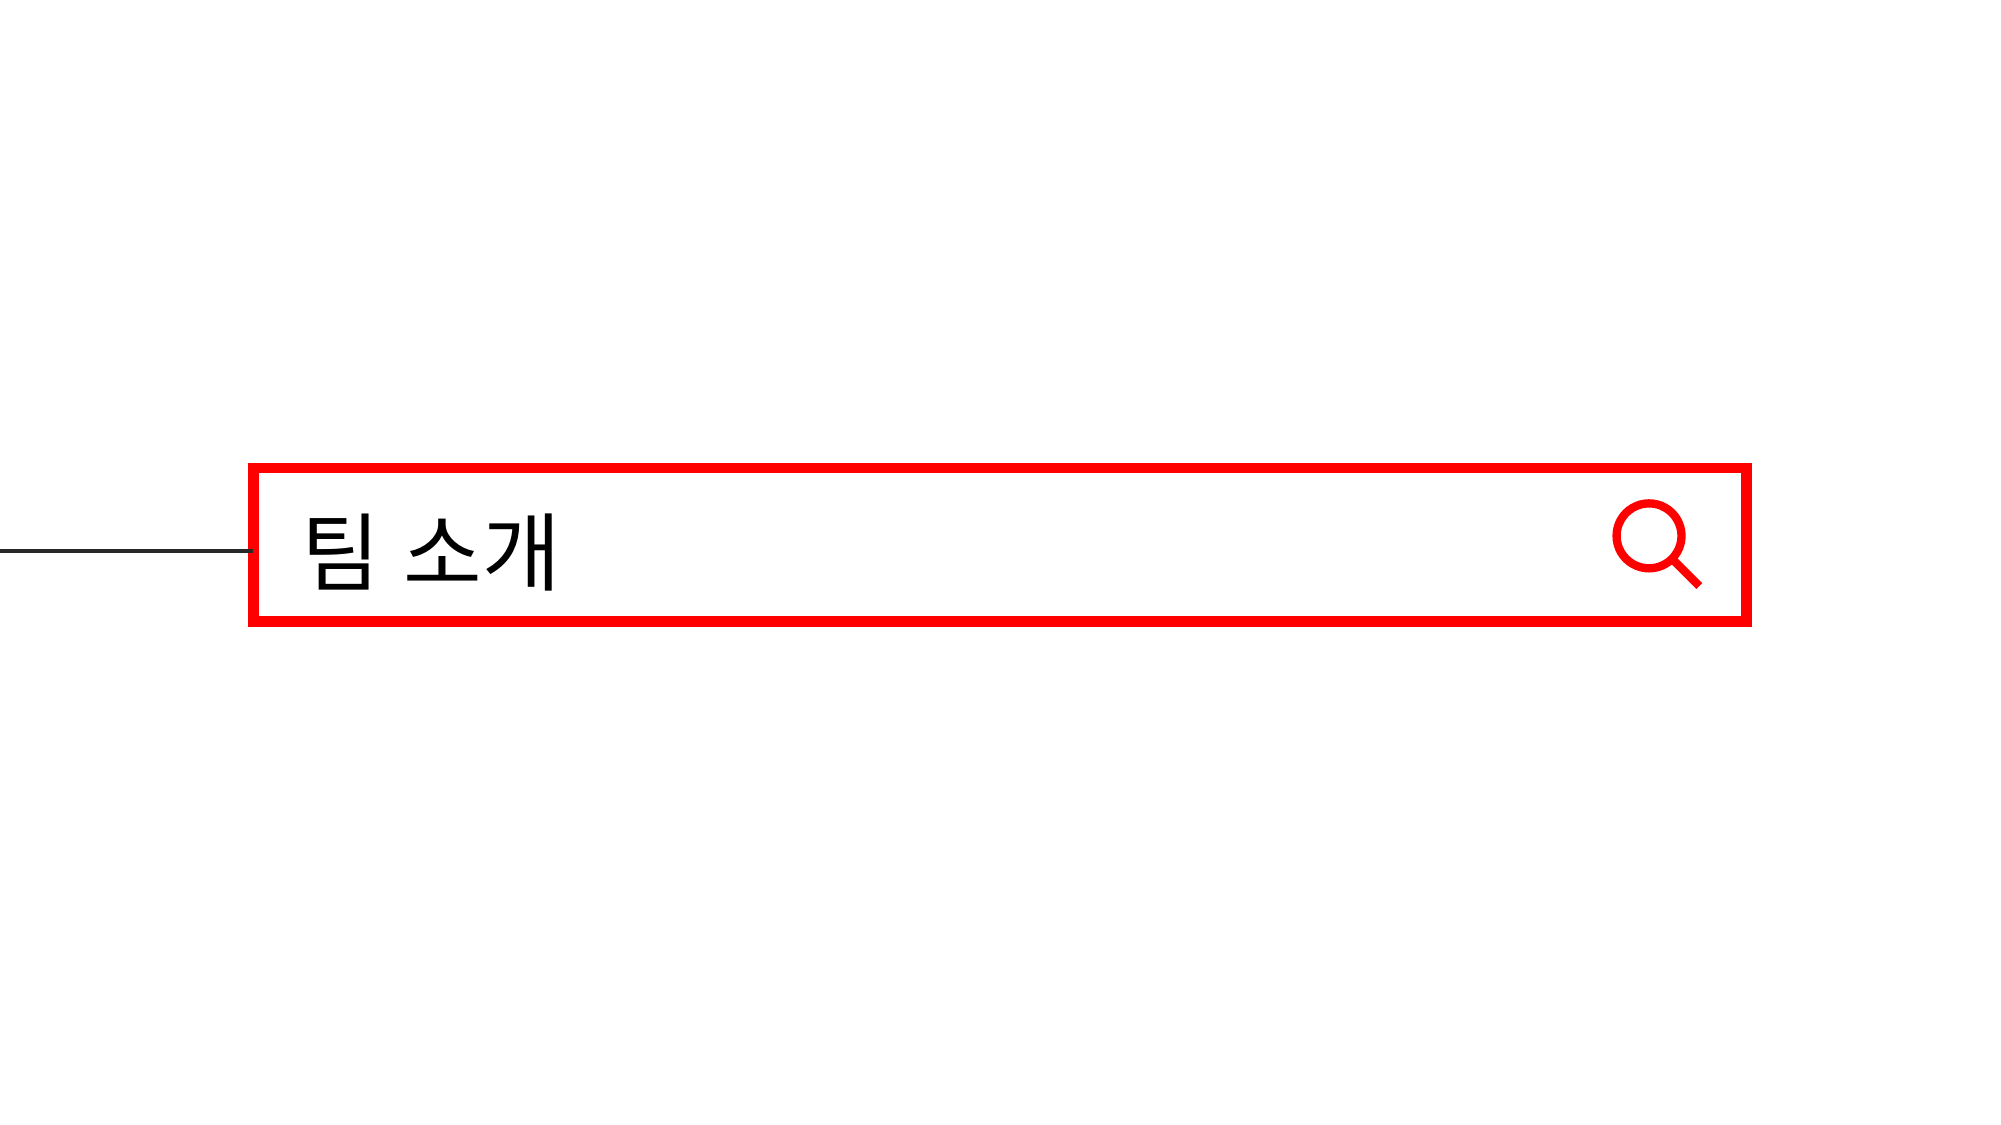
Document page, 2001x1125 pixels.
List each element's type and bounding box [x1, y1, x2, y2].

text_box [252, 467, 1748, 622]
